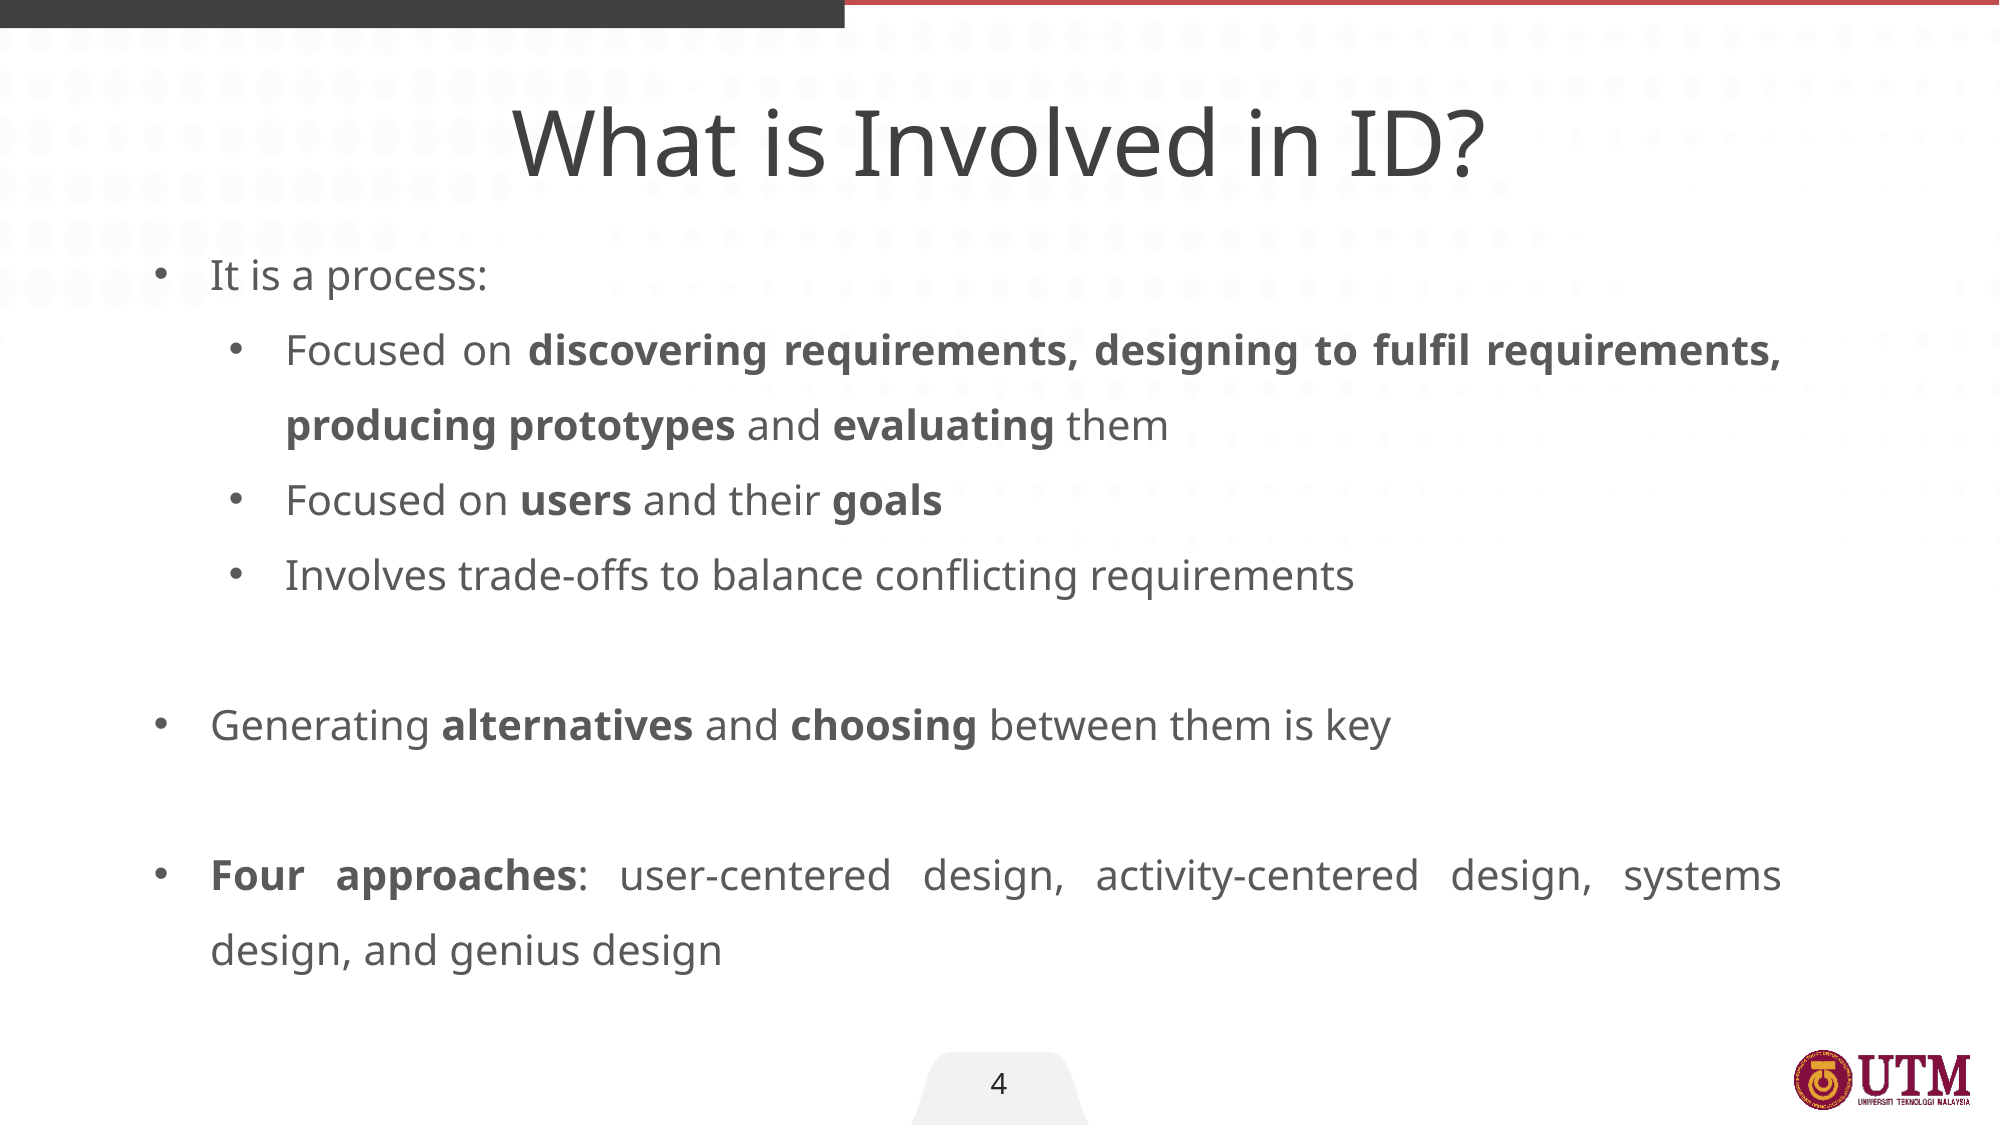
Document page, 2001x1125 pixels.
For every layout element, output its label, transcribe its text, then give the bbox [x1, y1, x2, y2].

text_box What is Involved in ID? [342, 77, 1656, 203]
text_box It is a process: Focused on discovering requirements, designing to fulfil requirements, producing prototypes and evaluating them Focused on users and their goals Involves trade-offs to balance conflicting requirements Generating alternatives and choosing between them is key Four approaches: user-centered design, activity-centered design, systems design, and genius design [139, 216, 1798, 981]
picture [1794, 1050, 1970, 1110]
picture [0, 0, 2001, 645]
slide_number 4 [774, 1055, 1225, 1116]
